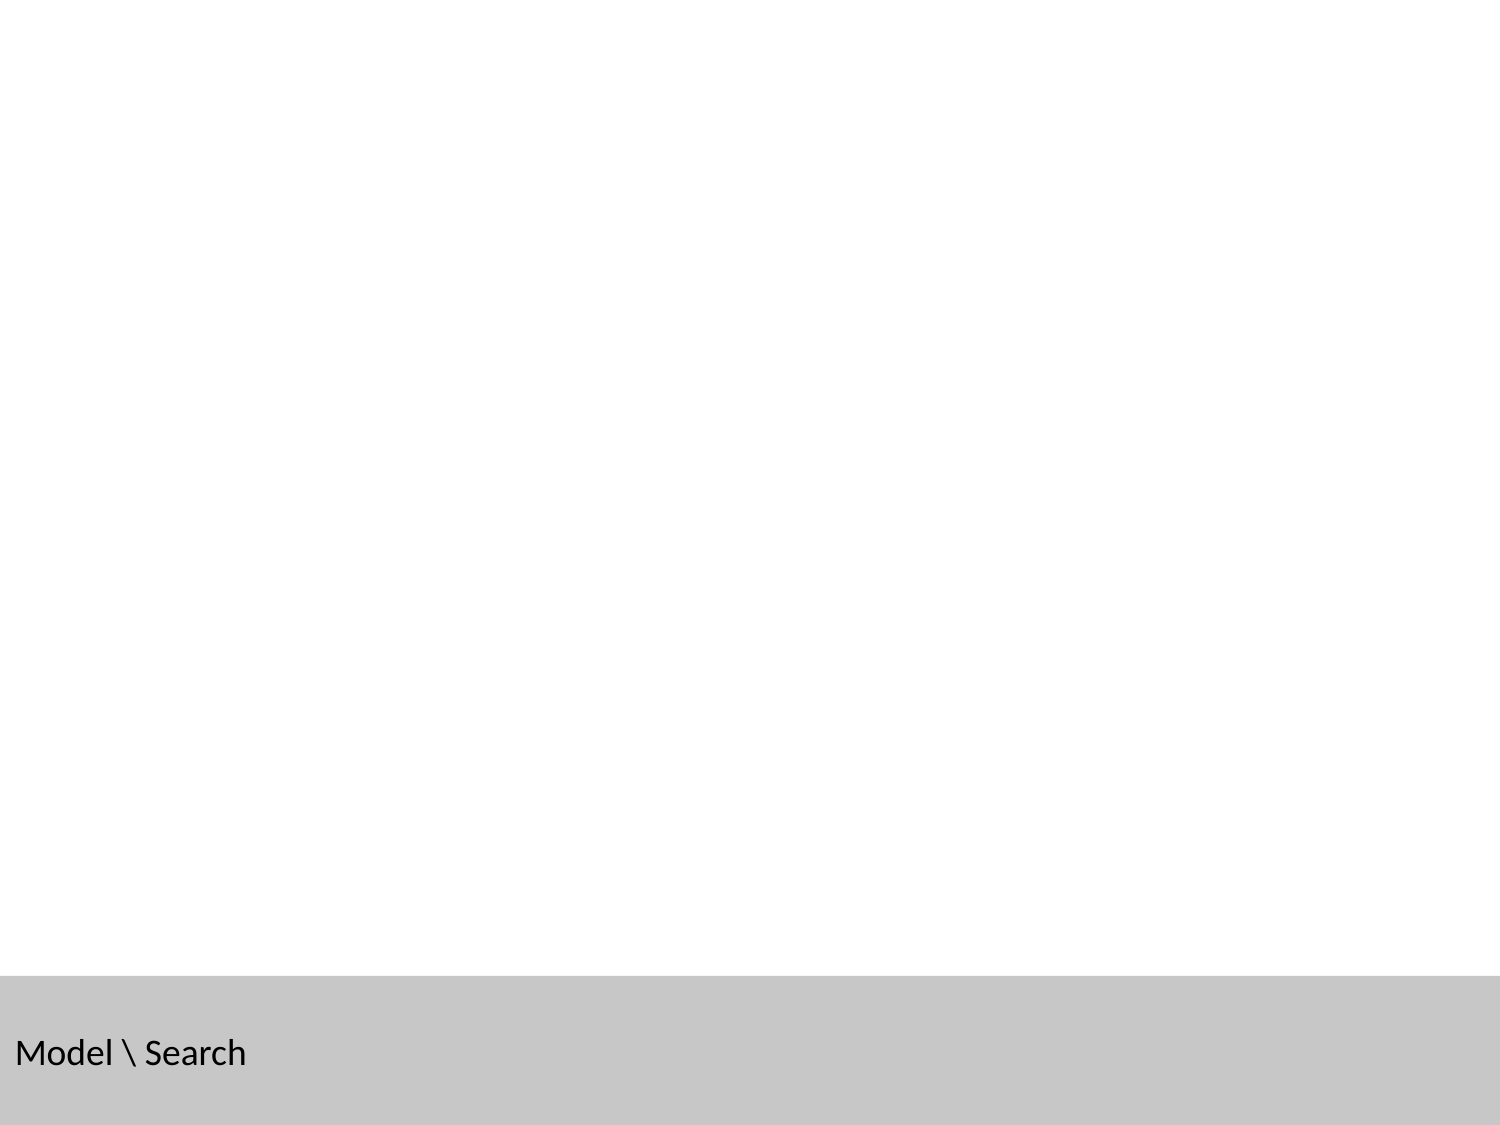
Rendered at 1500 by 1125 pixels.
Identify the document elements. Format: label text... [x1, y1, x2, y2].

text_box Model \ Search [0, 974, 1500, 1125]
